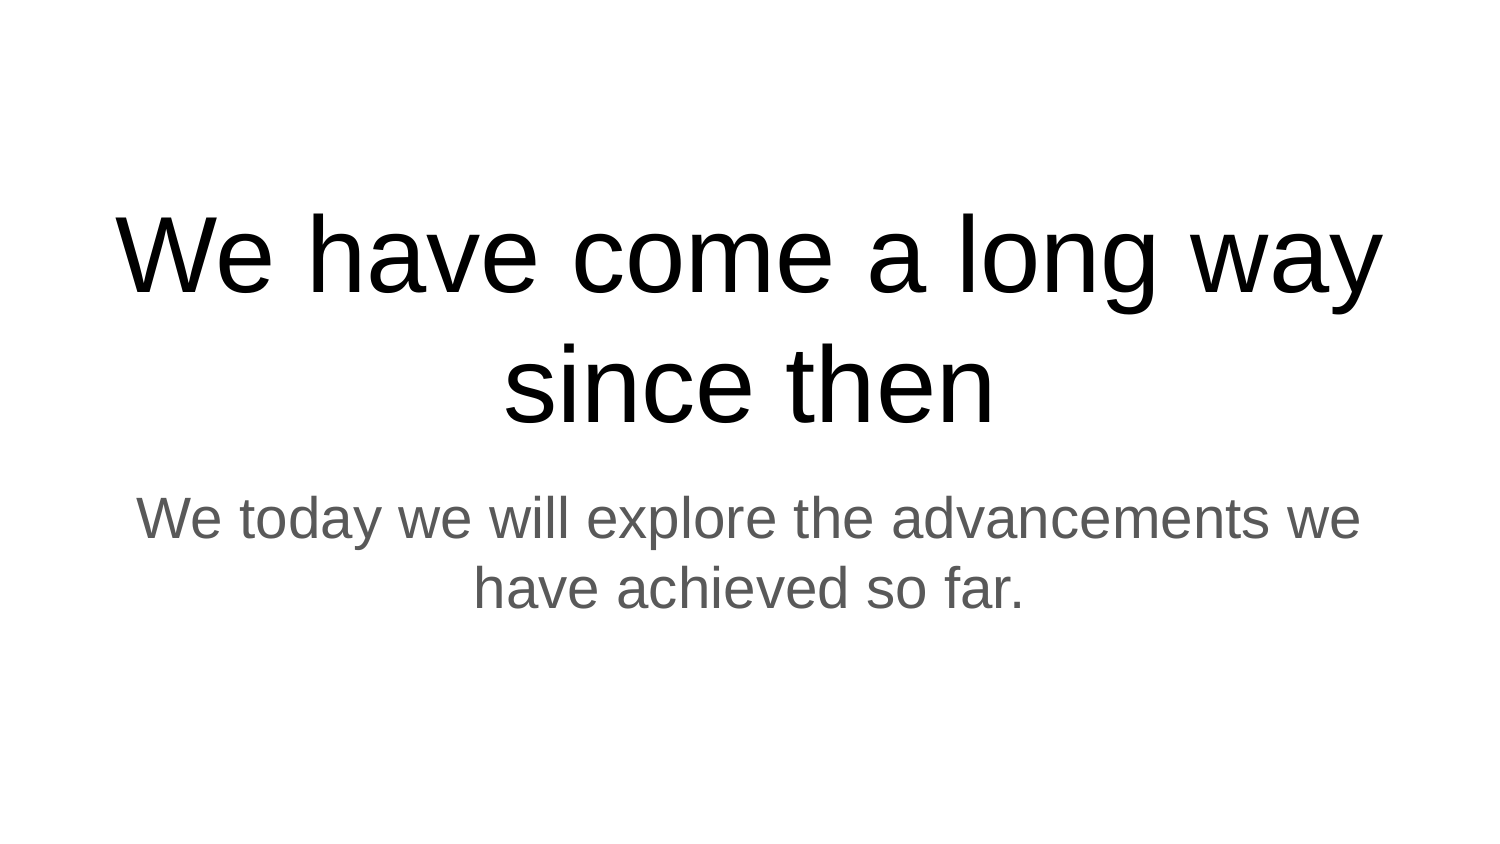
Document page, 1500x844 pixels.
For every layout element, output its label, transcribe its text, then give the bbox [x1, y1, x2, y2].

subtitle We today we will explore the advancements we have achieved so far. [51, 464, 1449, 595]
title We have come a long way since then [51, 122, 1449, 459]
